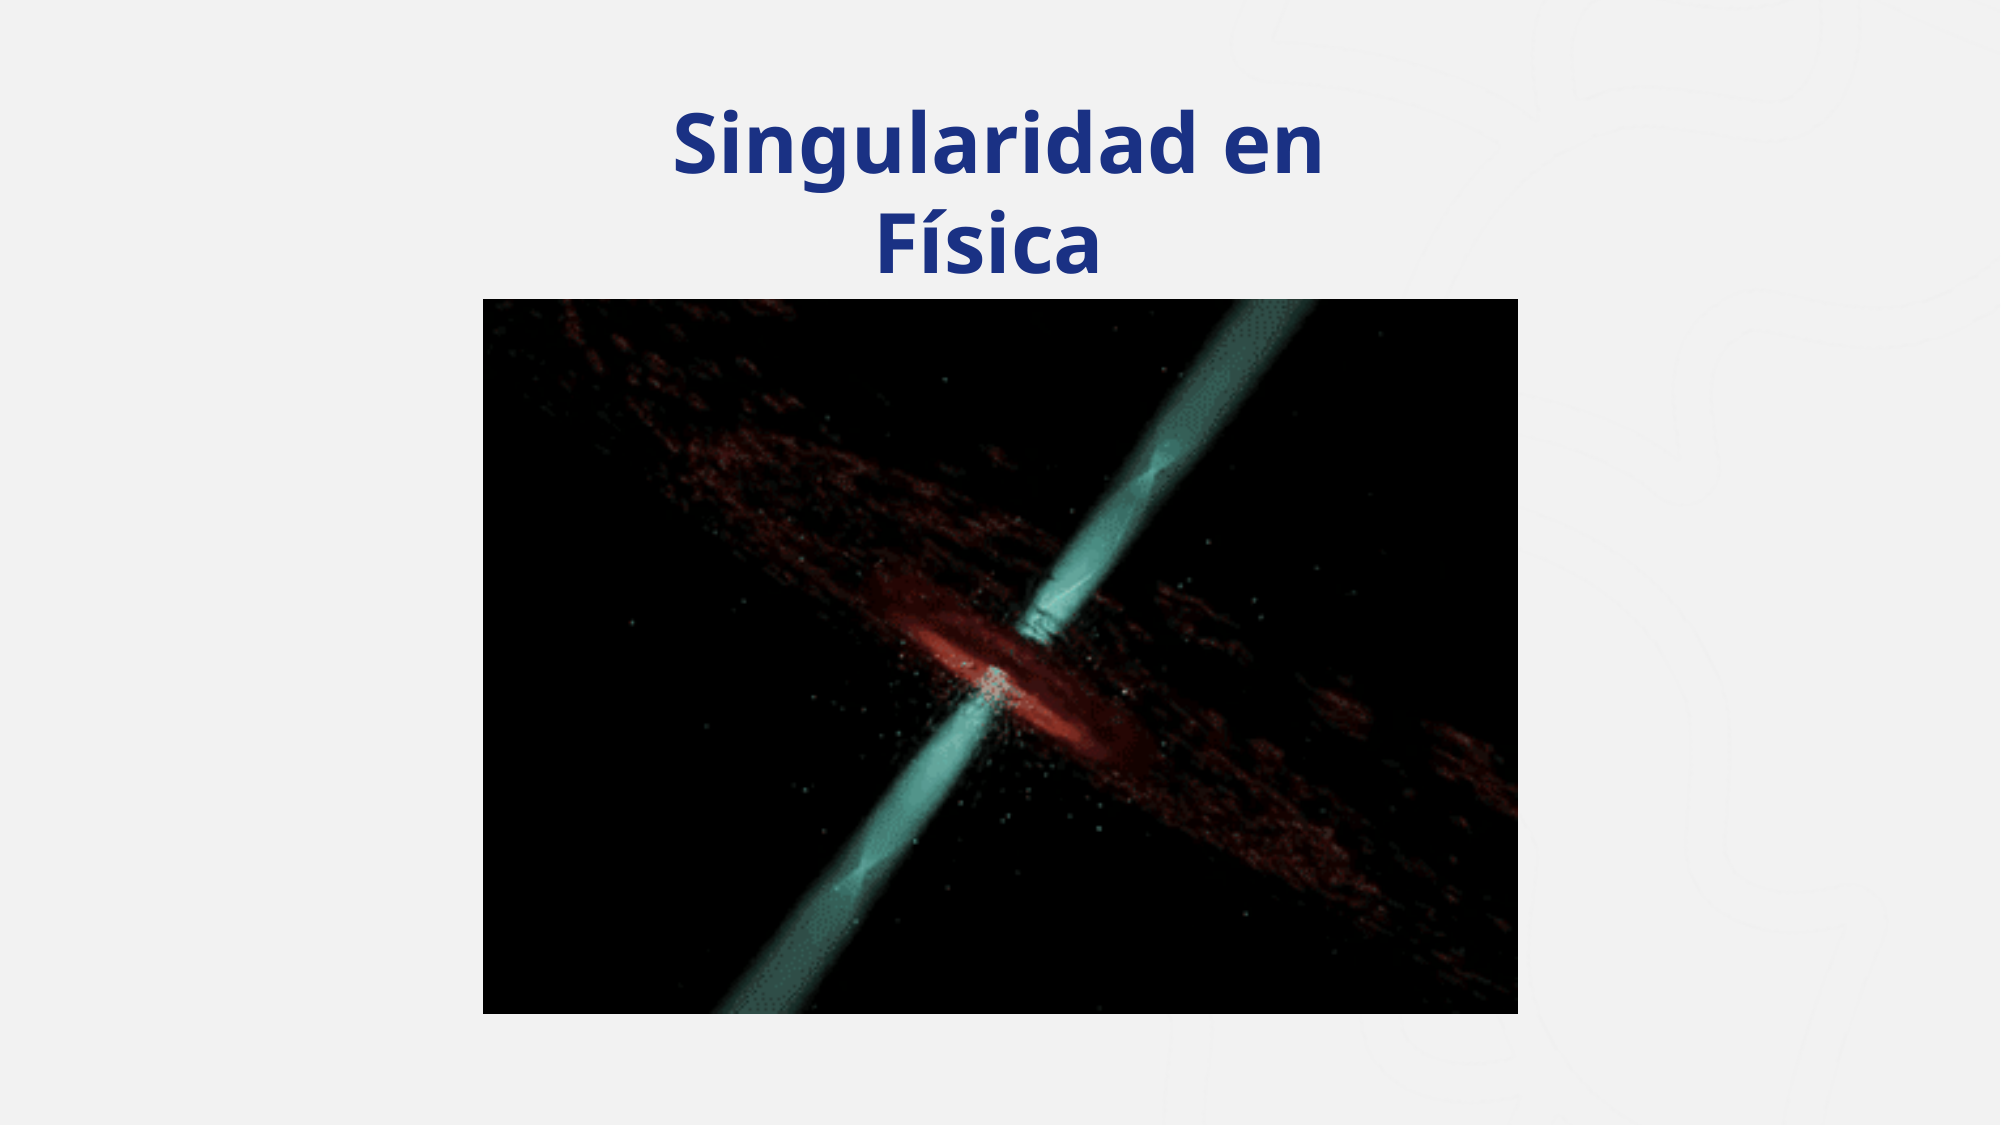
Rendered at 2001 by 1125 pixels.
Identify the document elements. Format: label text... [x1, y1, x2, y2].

picture [483, 0, 2000, 1125]
text_box Singularidad en Física [551, 82, 1237, 298]
